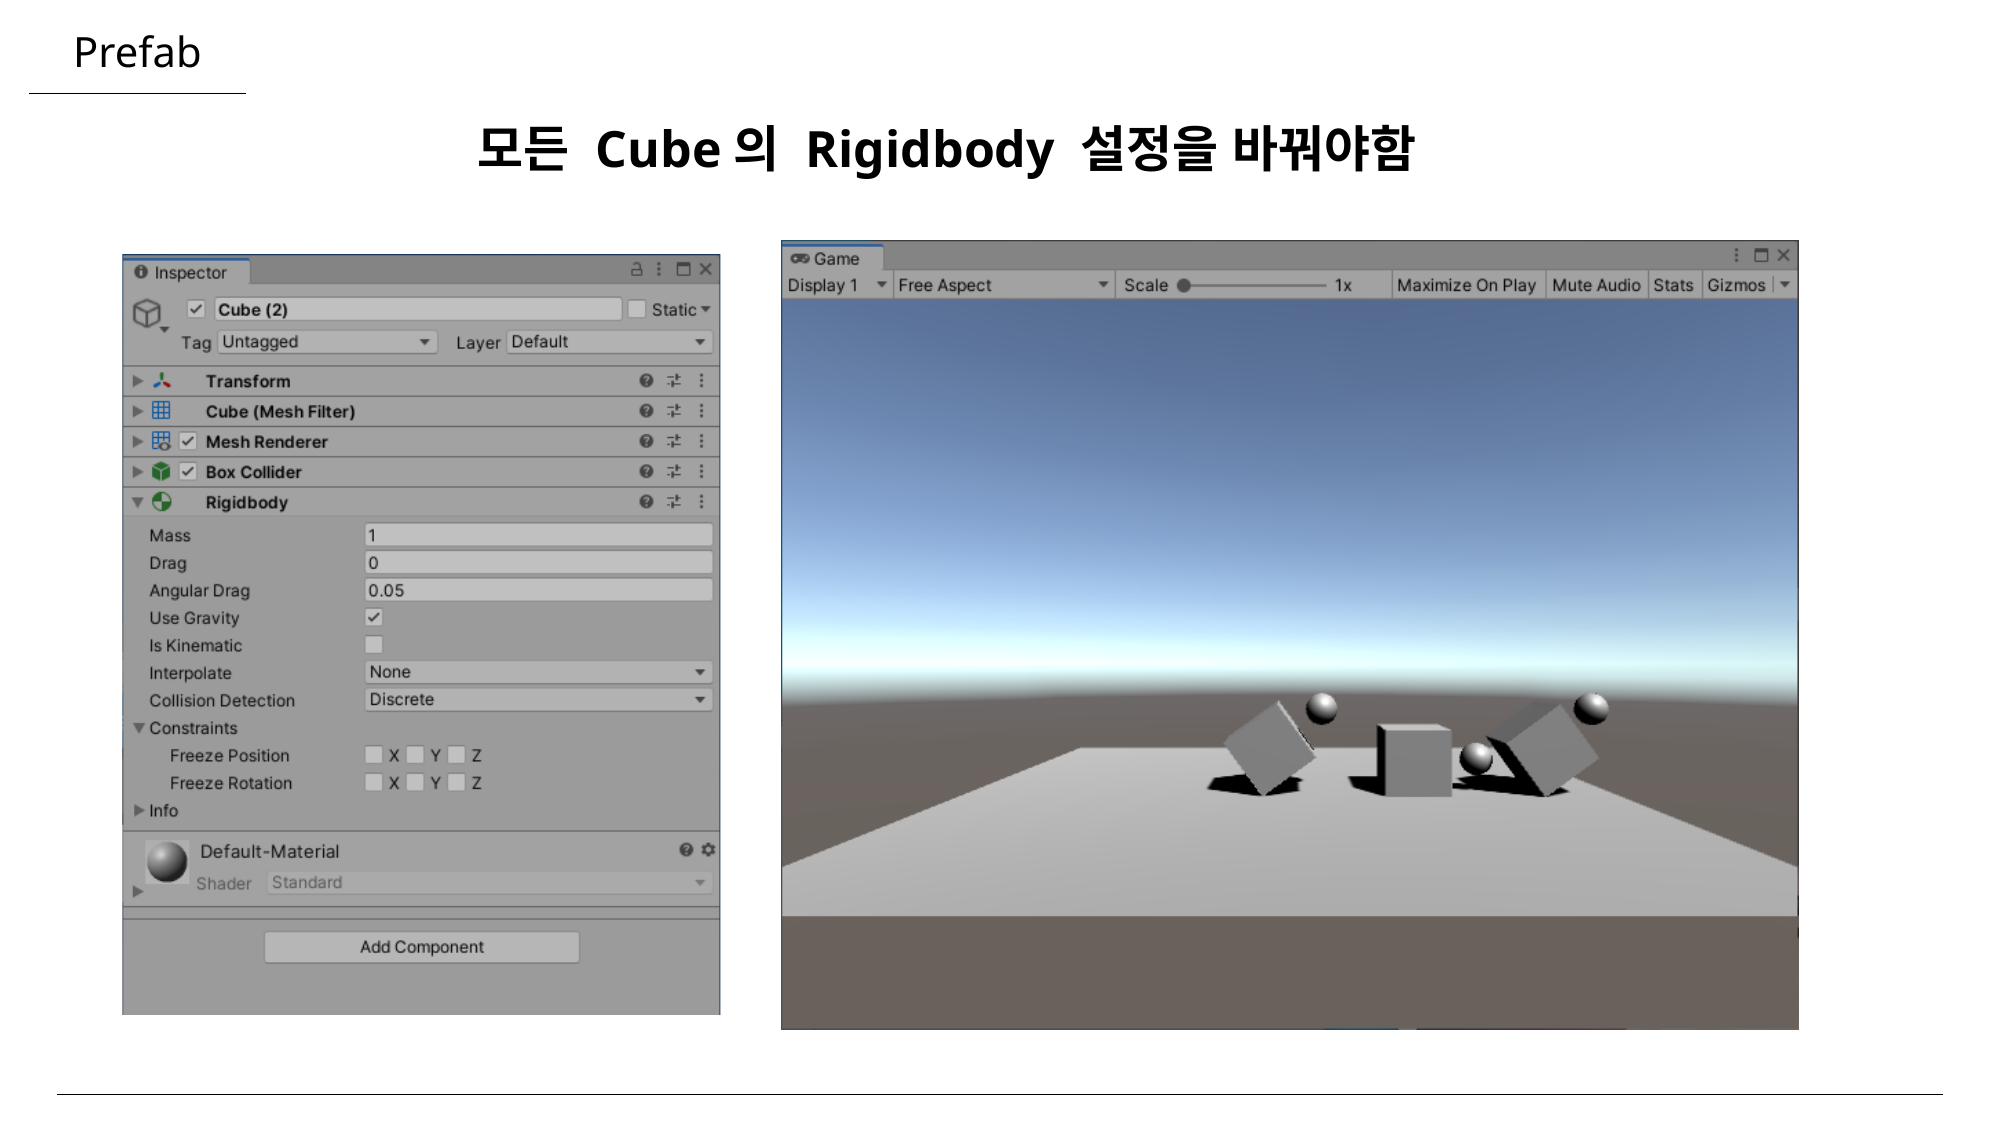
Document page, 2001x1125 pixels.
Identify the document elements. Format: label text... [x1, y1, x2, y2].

picture [781, 240, 1799, 1030]
picture [122, 254, 721, 1016]
title Prefab [56, 23, 219, 85]
text_box 모든 Cube의 Rigidbody 설정을 바꿔야함 [463, 109, 1432, 185]
